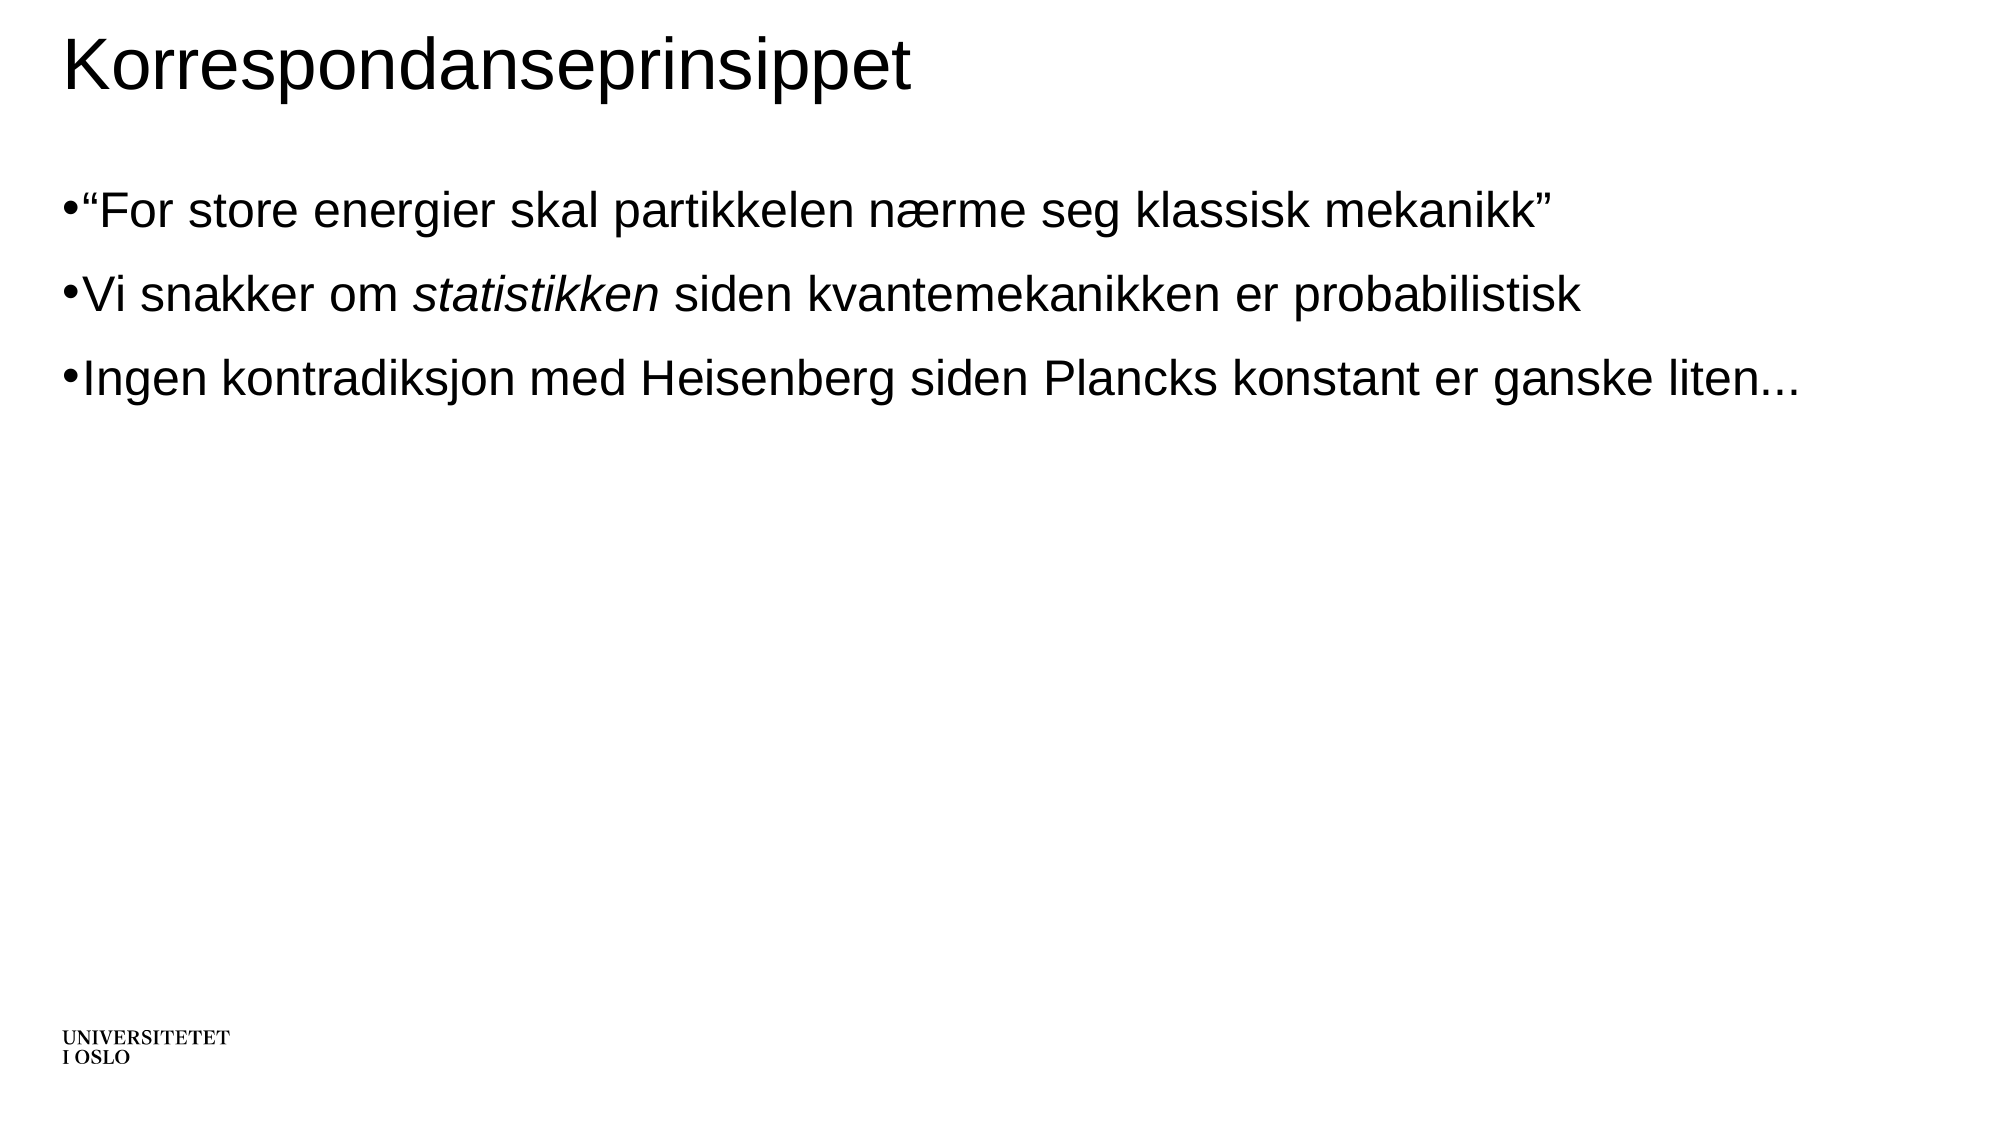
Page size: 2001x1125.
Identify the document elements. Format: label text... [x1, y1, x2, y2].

title Korrespondanseprinsippet [62, 26, 1938, 151]
list “For store energier skal partikkelen nærme seg klassisk mekanikk” Vi snakker om statistikken siden kvantemekanikken er probabilistisk Ingen kontradiksjon med Heisenberg siden Plancks konstant er ganske liten... [62, 177, 1938, 994]
picture [62, 1030, 230, 1064]
